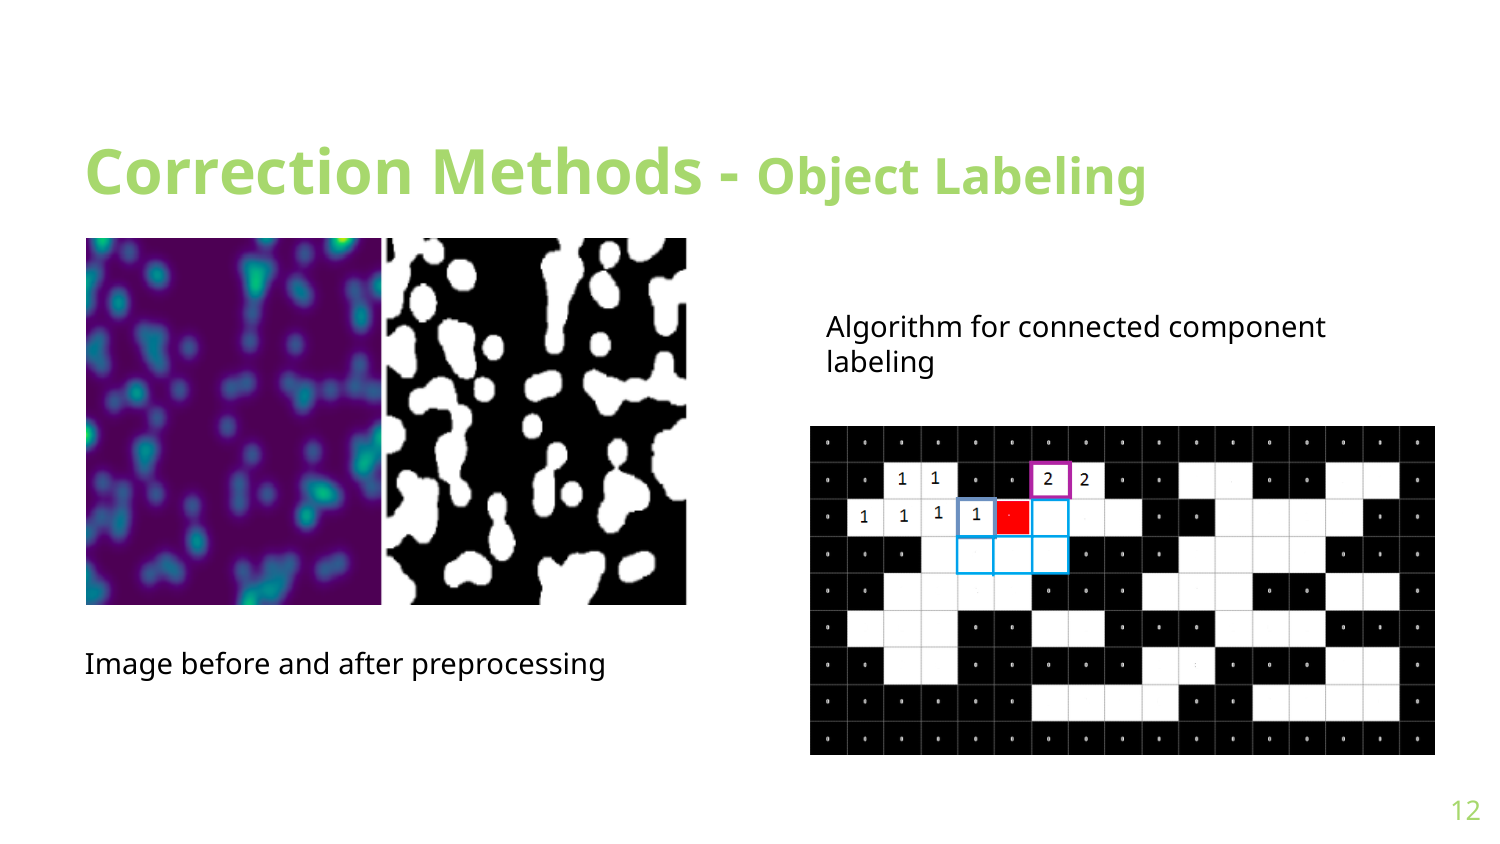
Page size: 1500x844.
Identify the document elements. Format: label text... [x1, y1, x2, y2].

text_box Algorithm for connected component labeling [810, 292, 1413, 411]
text_box Image before and after preprocessing [69, 630, 734, 748]
picture [810, 426, 1435, 755]
picture [85, 238, 688, 605]
picture [85, 590, 97, 598]
text_box Correction Methods - Object Labeling [69, 116, 1450, 235]
slide_number ‹#› [1391, 779, 1482, 844]
